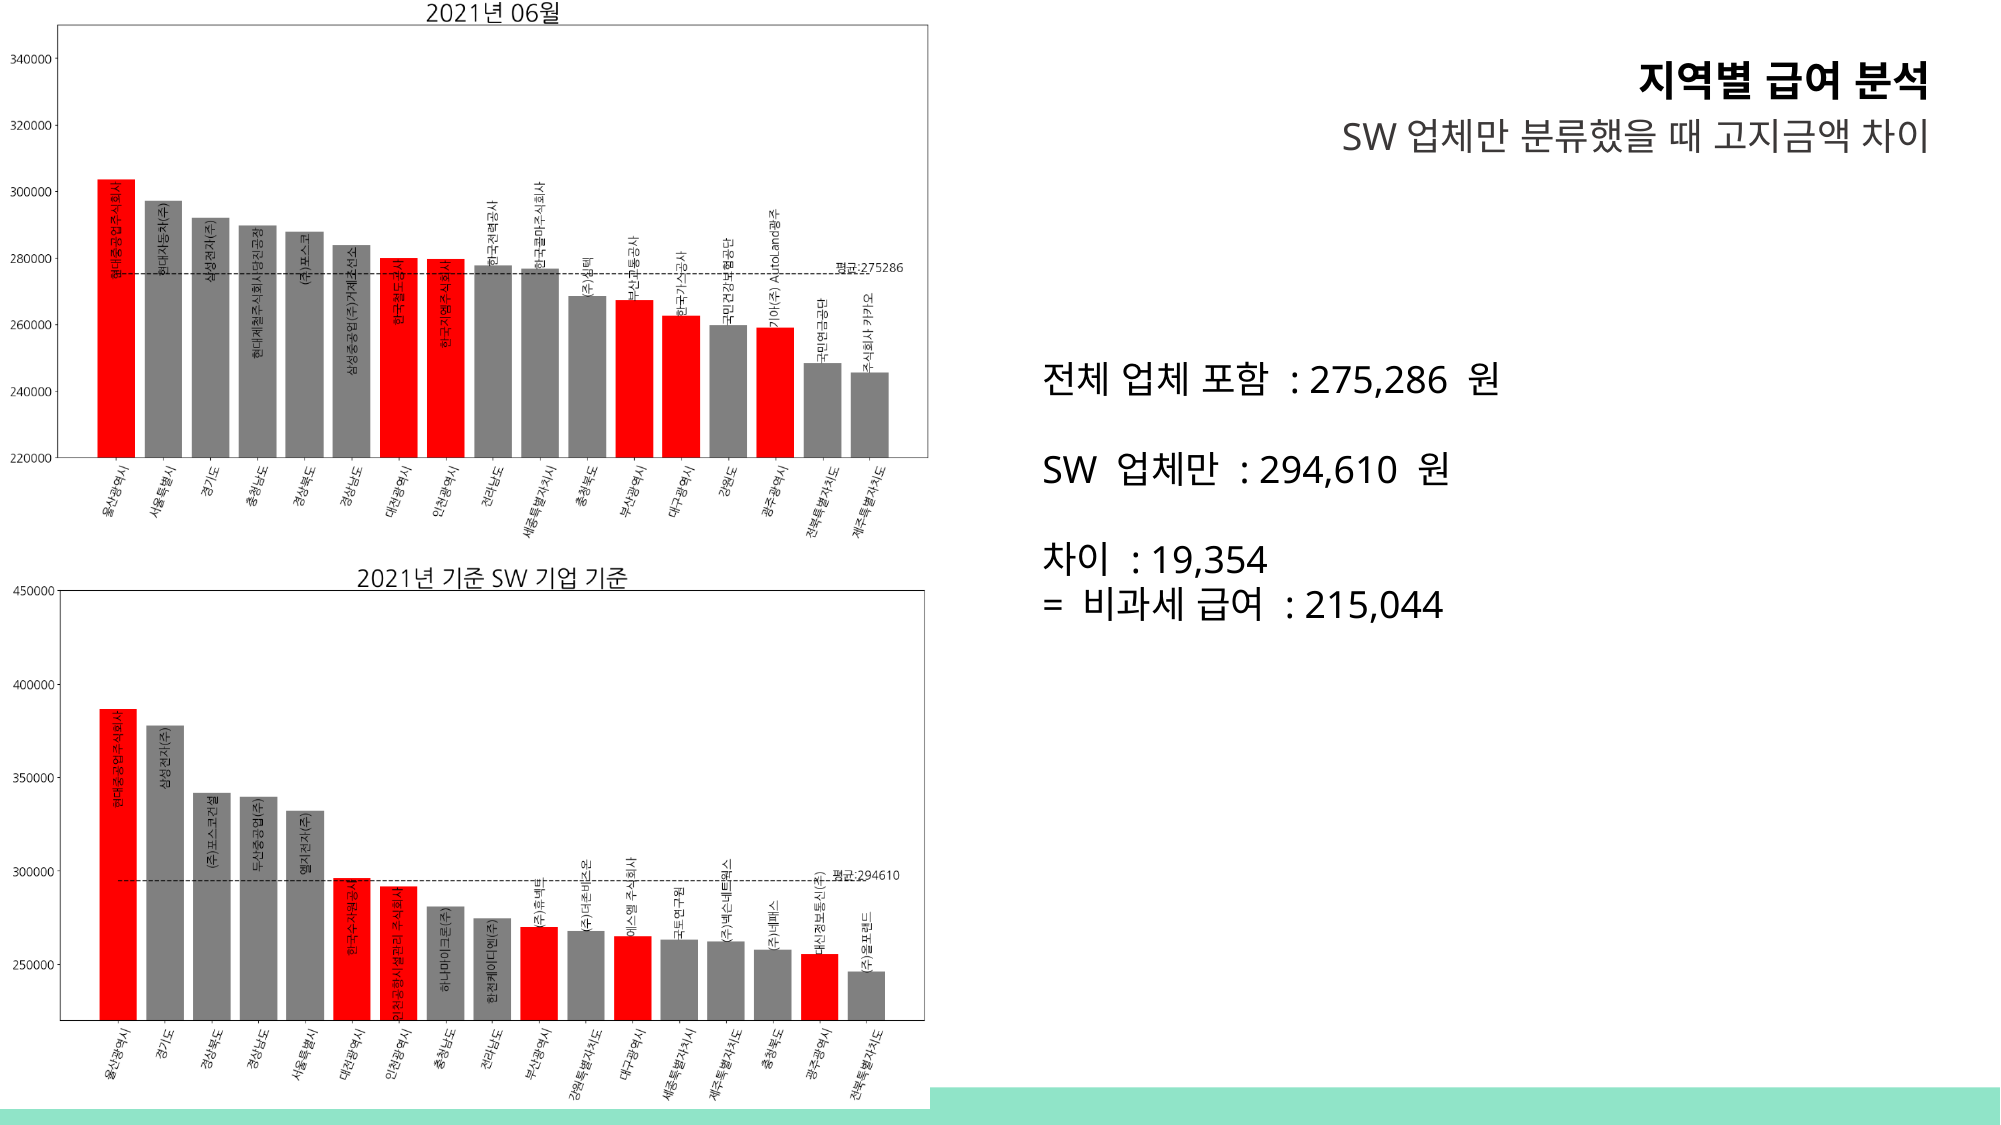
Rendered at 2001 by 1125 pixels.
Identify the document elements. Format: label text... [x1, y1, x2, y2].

text_box 전체 업체 포함 : 275,286 원 SW 업체만 : 294,610 원 차이 : 19,354 = 비과세 급여 : 215,044 [1027, 348, 1732, 634]
picture [0, 0, 937, 548]
text_box SW업체만 분류했을 때 고지금액 차이 [937, 106, 1946, 166]
text_box [0, 1086, 2000, 1125]
text_box 지역별 급여 분석 [1191, 46, 1946, 106]
picture [0, 560, 930, 1109]
